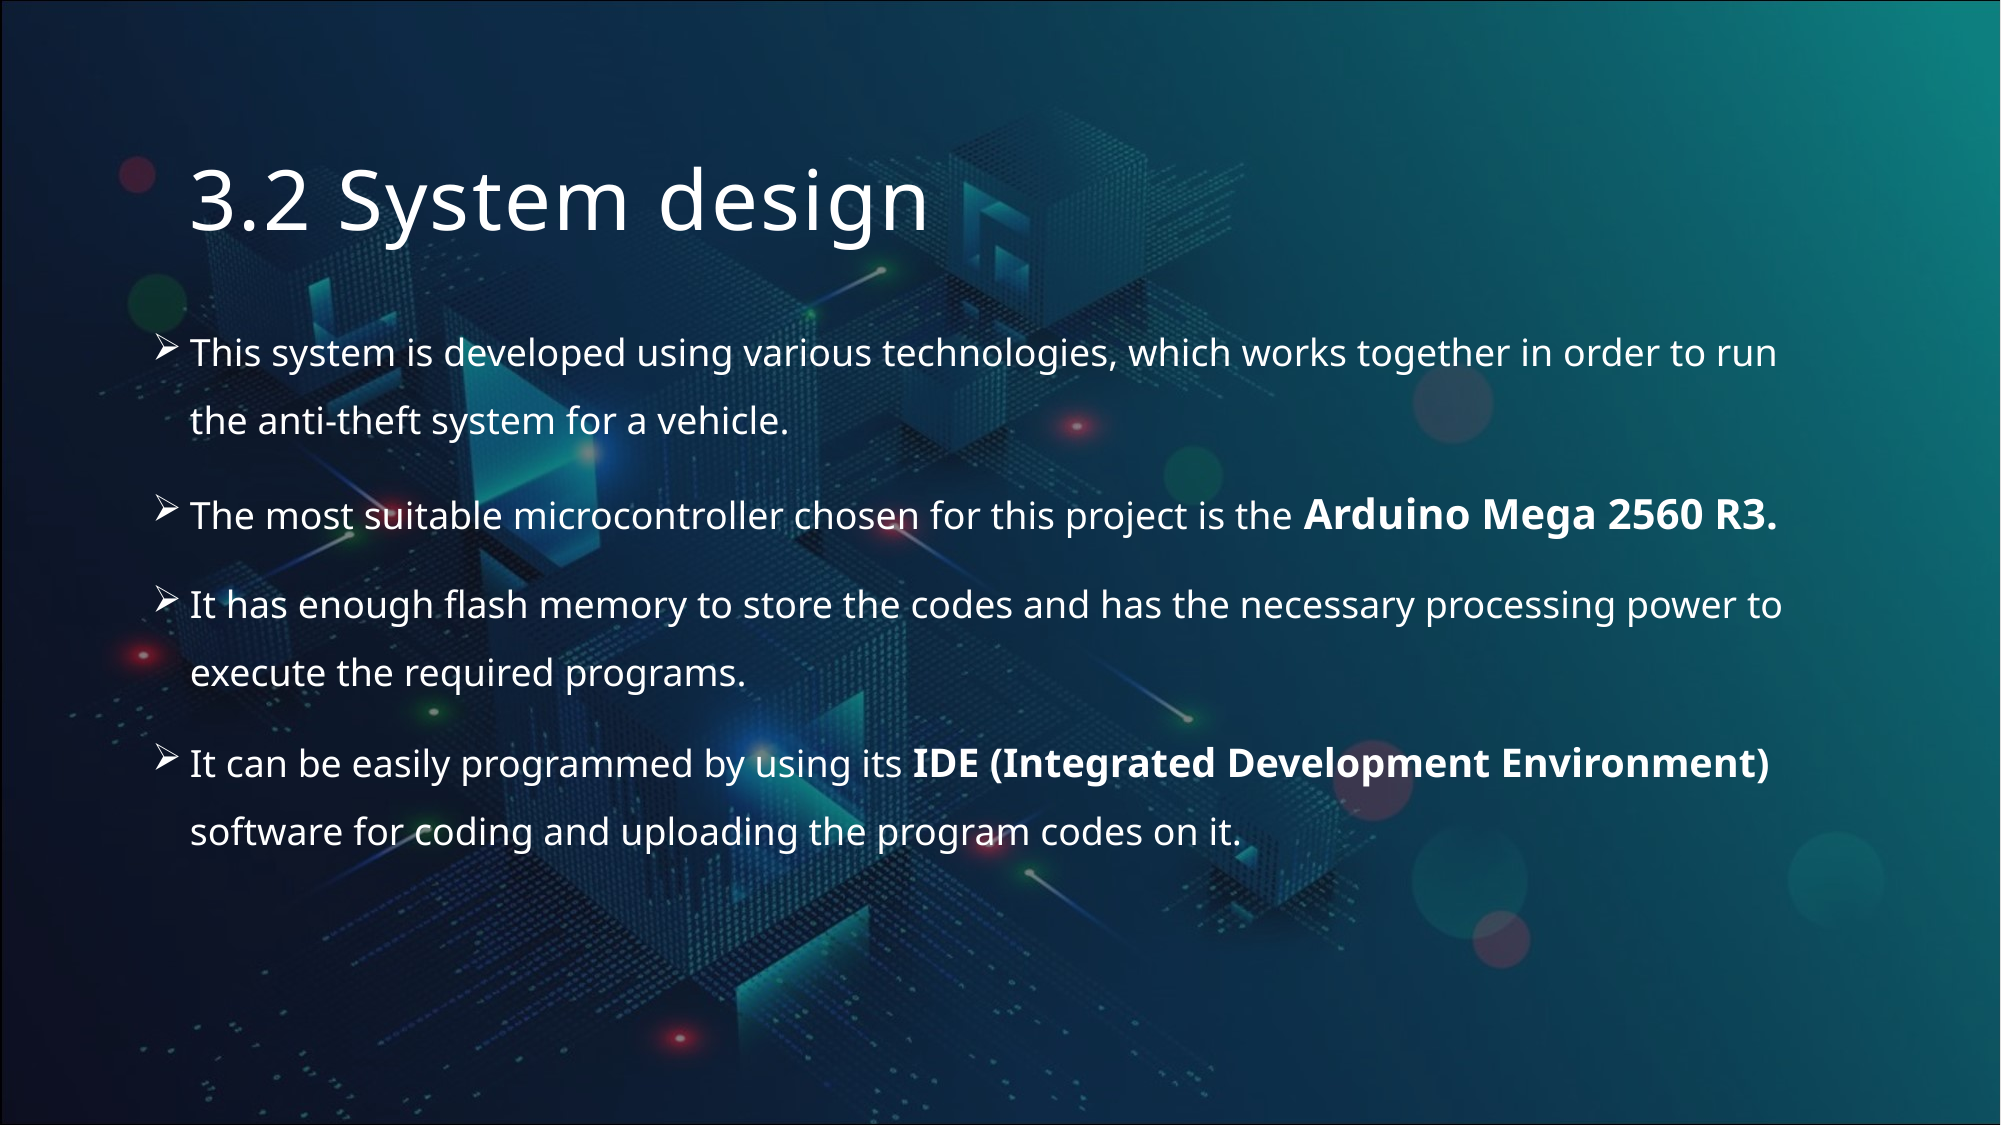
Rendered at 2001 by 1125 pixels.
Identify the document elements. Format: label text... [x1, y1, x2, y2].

title 3.2 System design [174, 95, 1900, 313]
picture [0, 0, 2001, 1125]
list This system is developed using various technologies, which works together in order to run the anti-theft system for a vehicle. The most suitable microcontroller chosen for this project is the Arduino Mega 2560 R3. It has enough flash memory to store the codes and has the necessary processing power to execute the required programs. It can be easily programmed by using its IDE (Integrated Development Environment) software for coding and uploading the program codes on it. [137, 299, 1863, 1014]
